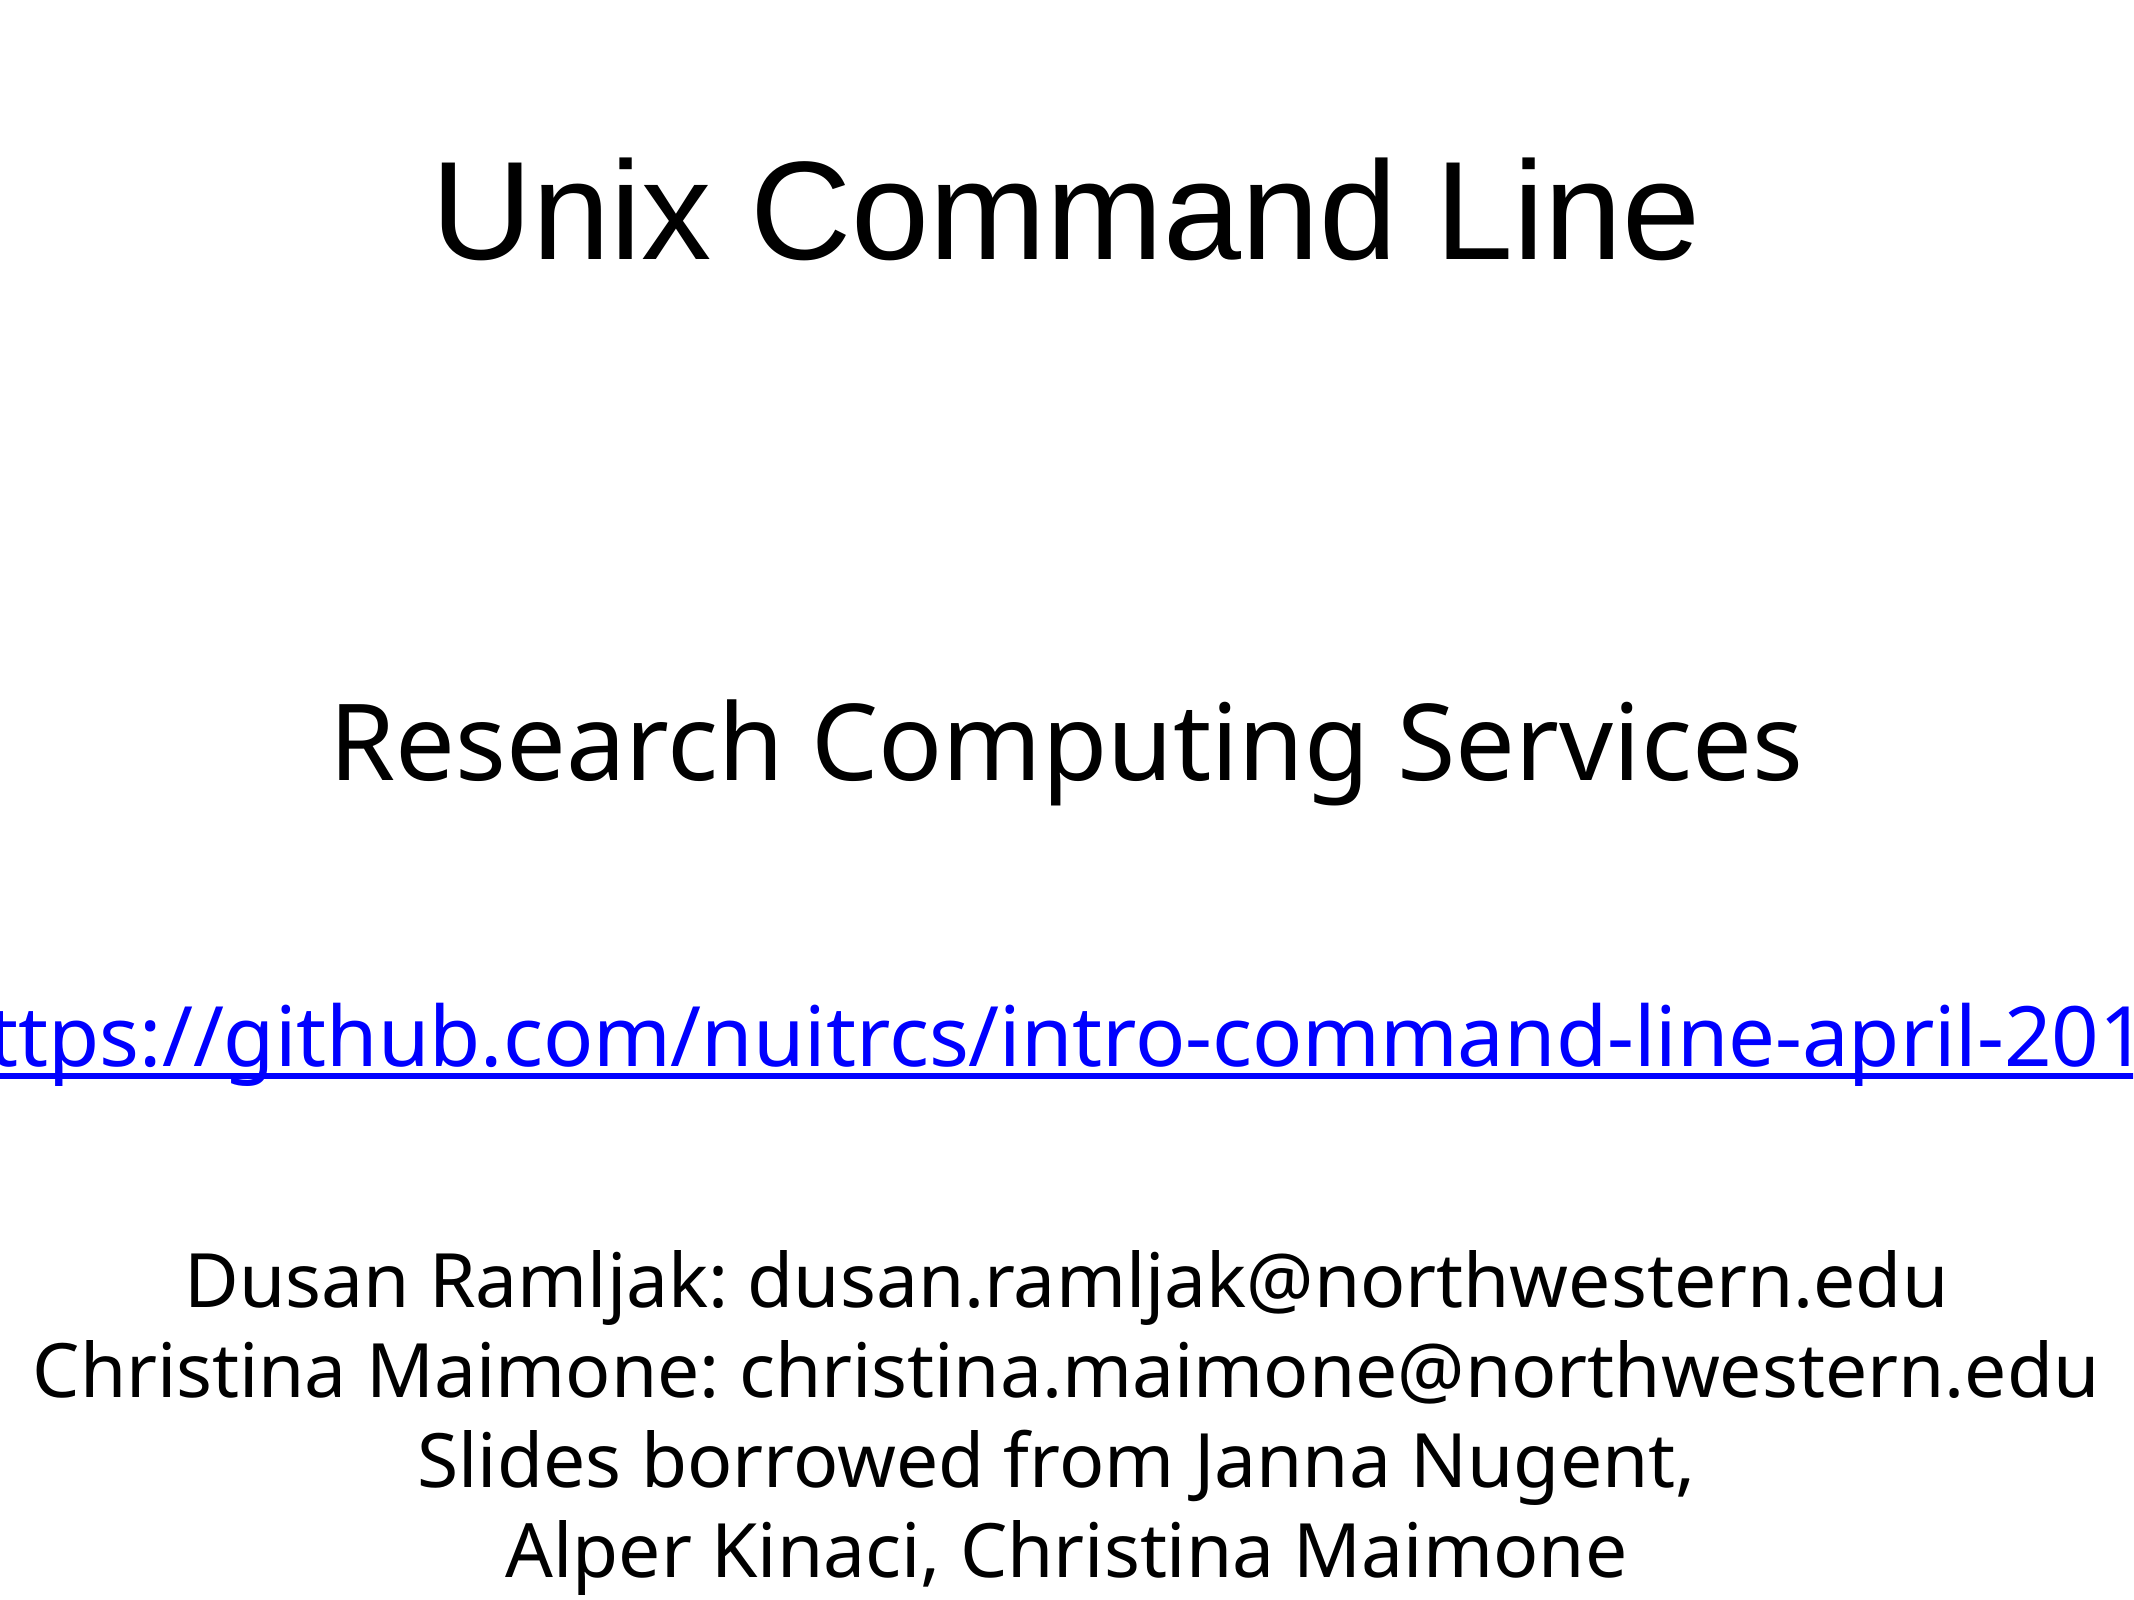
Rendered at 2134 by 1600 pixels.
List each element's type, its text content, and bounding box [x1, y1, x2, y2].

subtitle Unix Command Line [207, 110, 1926, 297]
text_box https://github.com/nuitrcs/intro-command-line-april-2019 [0, 975, 2134, 1106]
text_box Dusan Ramljak: dusan.ramljak@northwestern.edu Christina Maimone: christina.maimone@northwestern.edu Slides borrowed from Janna Nugent, Alper Kinaci, Christina Maimone [24, 1224, 2109, 1600]
title Research Computing Services [207, 297, 1926, 811]
